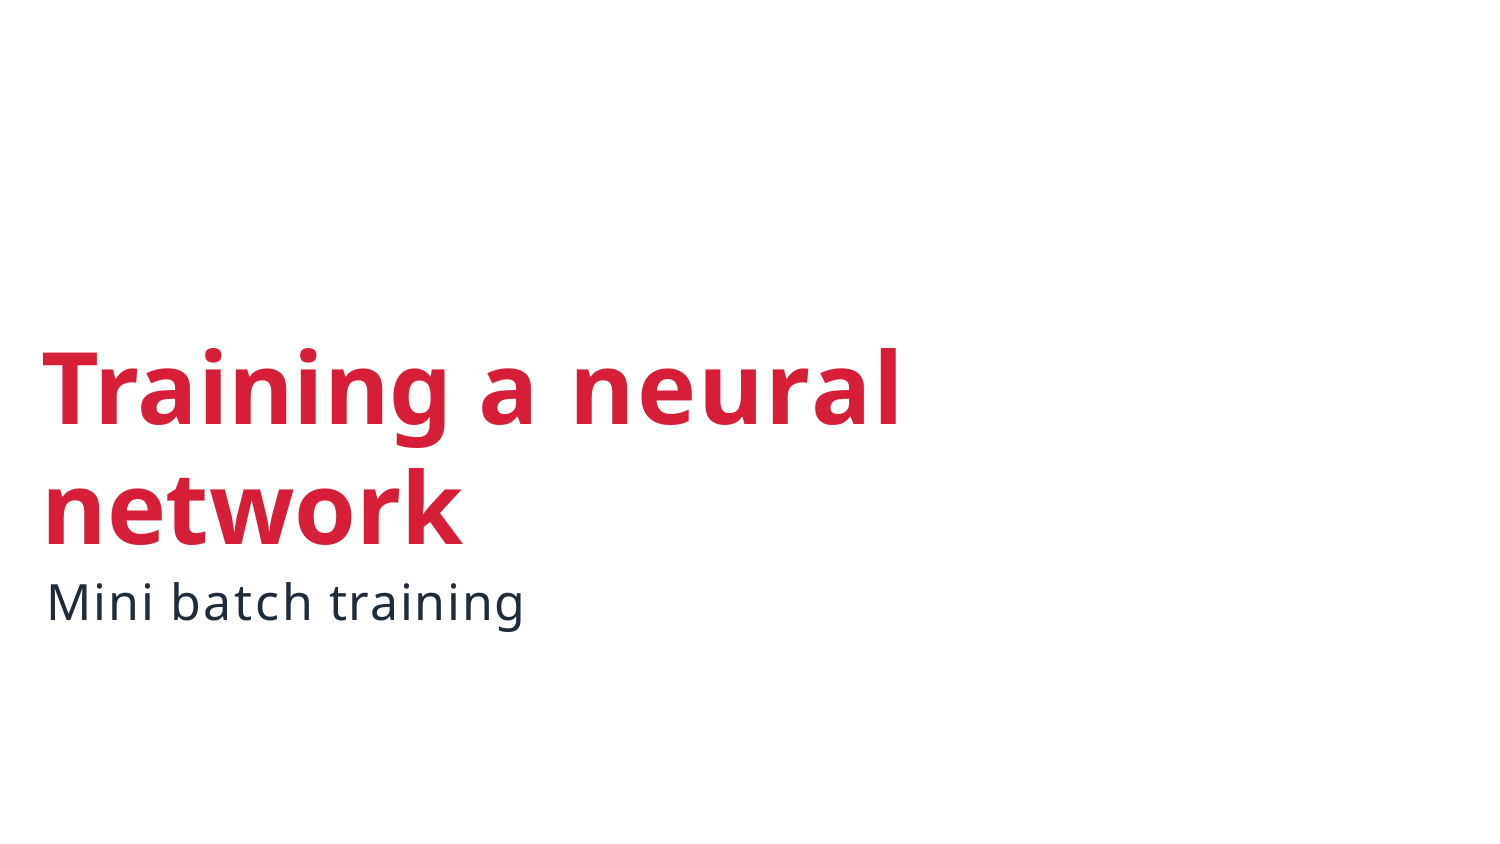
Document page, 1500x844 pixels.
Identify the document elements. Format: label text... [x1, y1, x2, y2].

title Training a neural network Mini batch training [39, 308, 1274, 631]
